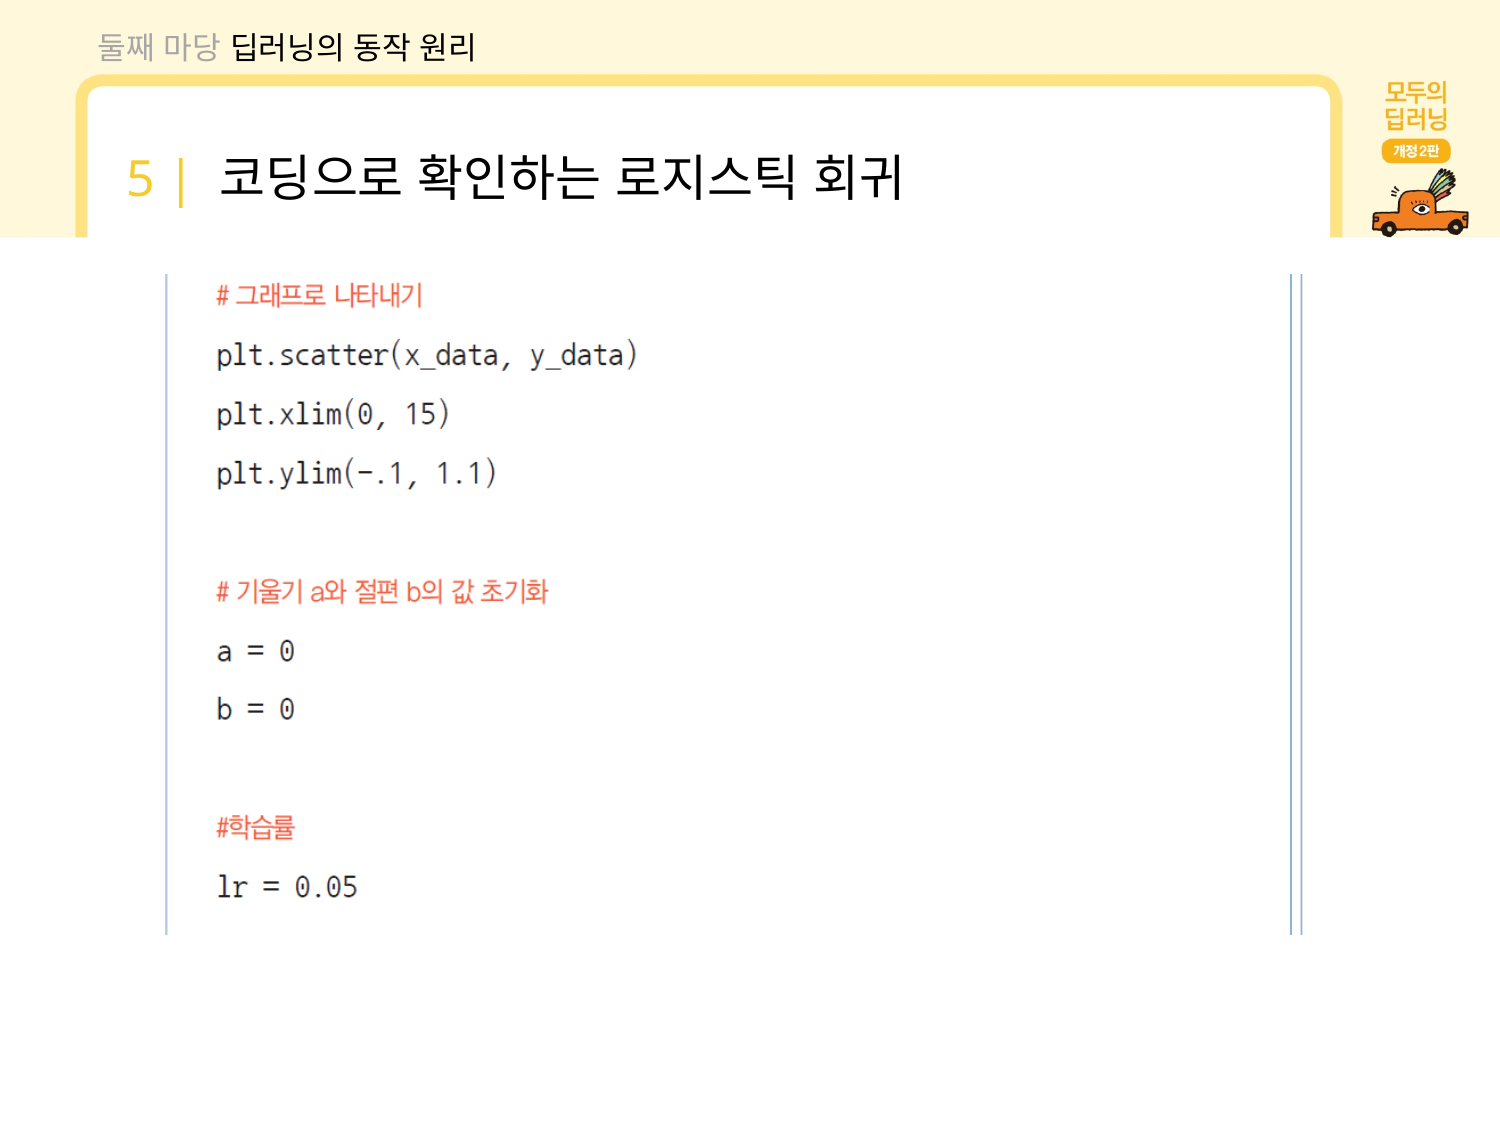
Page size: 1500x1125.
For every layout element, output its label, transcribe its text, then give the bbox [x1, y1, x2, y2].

text_box 둘째 마당 딥러닝의 동작 원리 [82, 0, 1133, 74]
picture [0, 0, 1500, 1125]
text_box 5 | 코딩으로 확인하는 로지스틱 회귀 [111, 99, 1309, 214]
